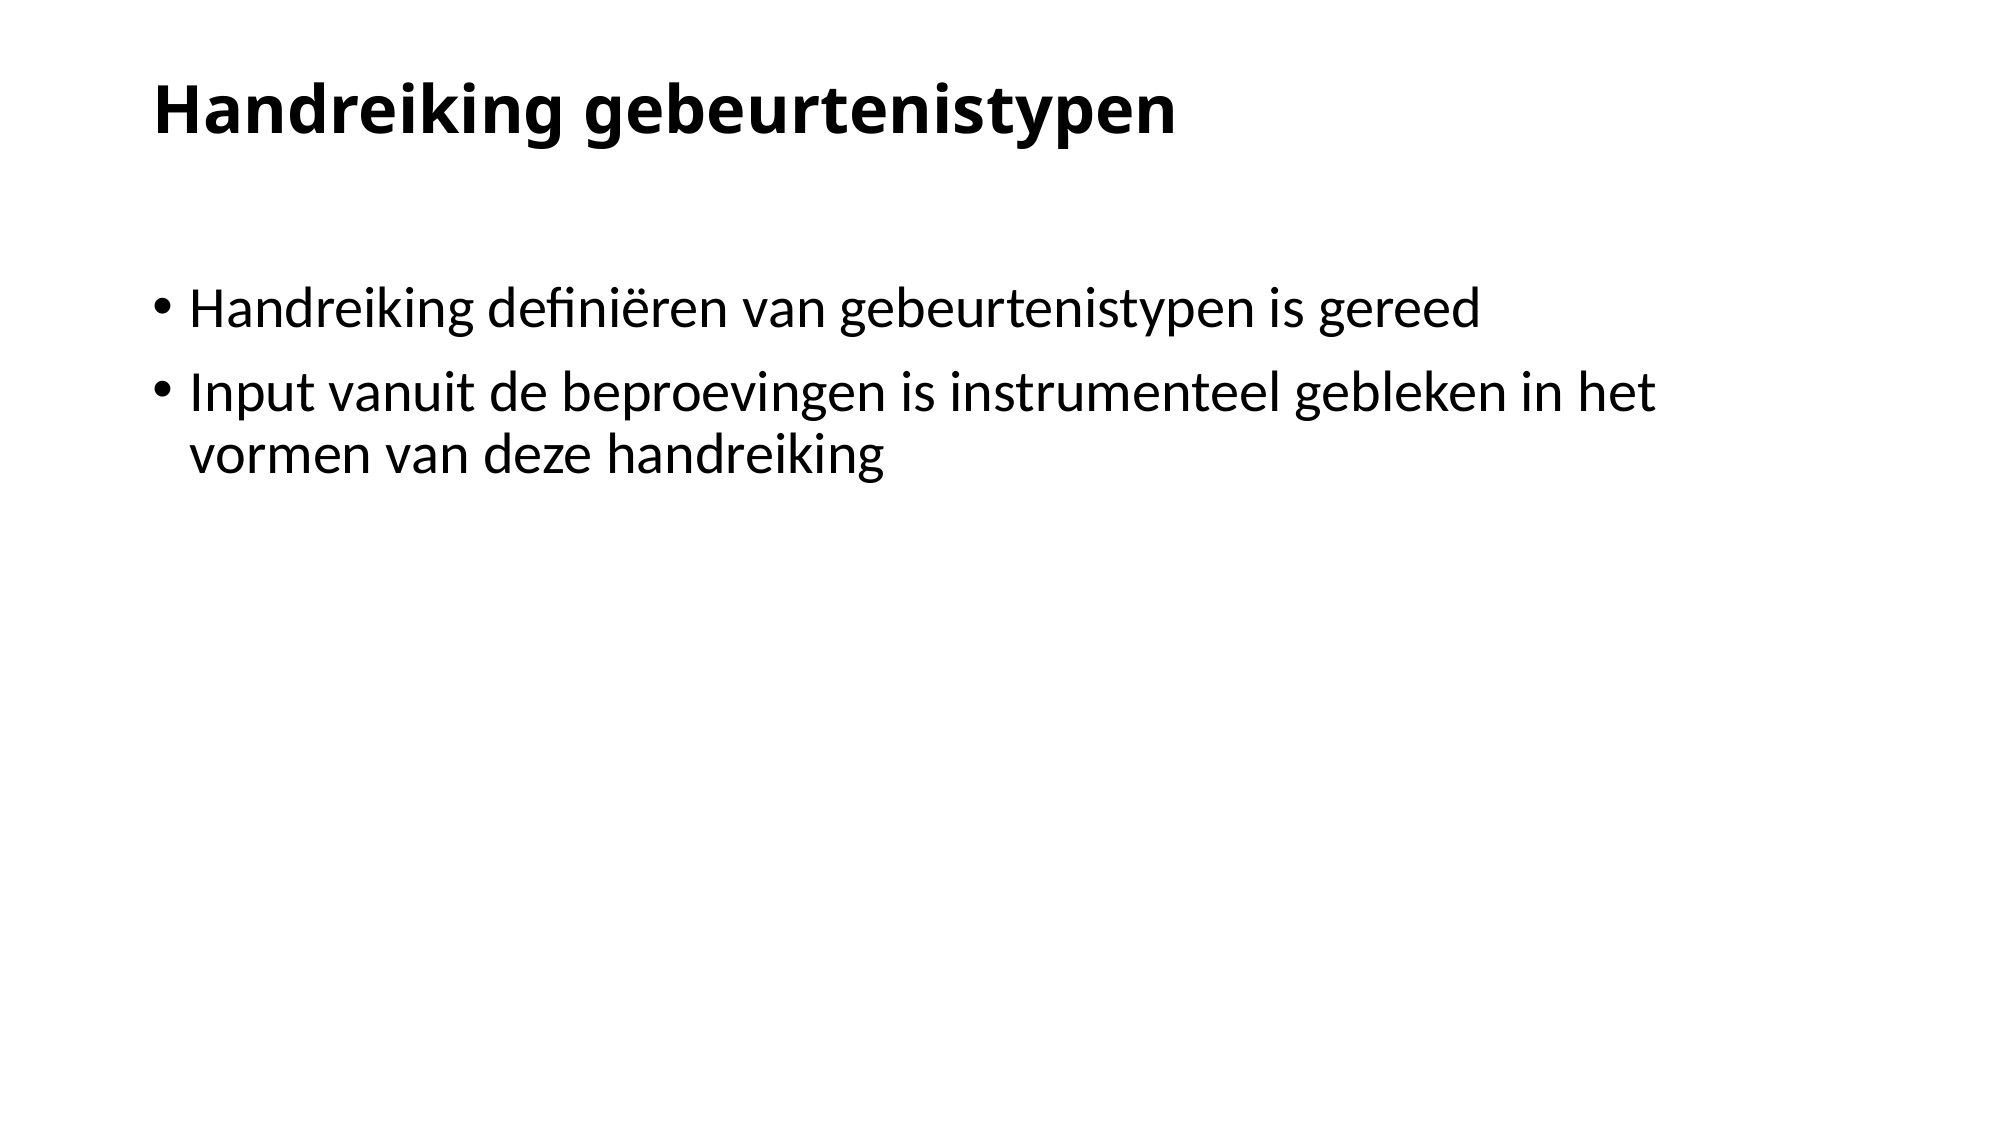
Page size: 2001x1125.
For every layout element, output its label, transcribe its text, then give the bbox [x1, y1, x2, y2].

title Handreiking gebeurtenistypen [137, 59, 1863, 164]
list Handreiking definiëren van gebeurtenistypen is gereed Input vanuit de beproevingen is instrumenteel gebleken in het vormen van deze handreiking [137, 178, 1863, 1014]
